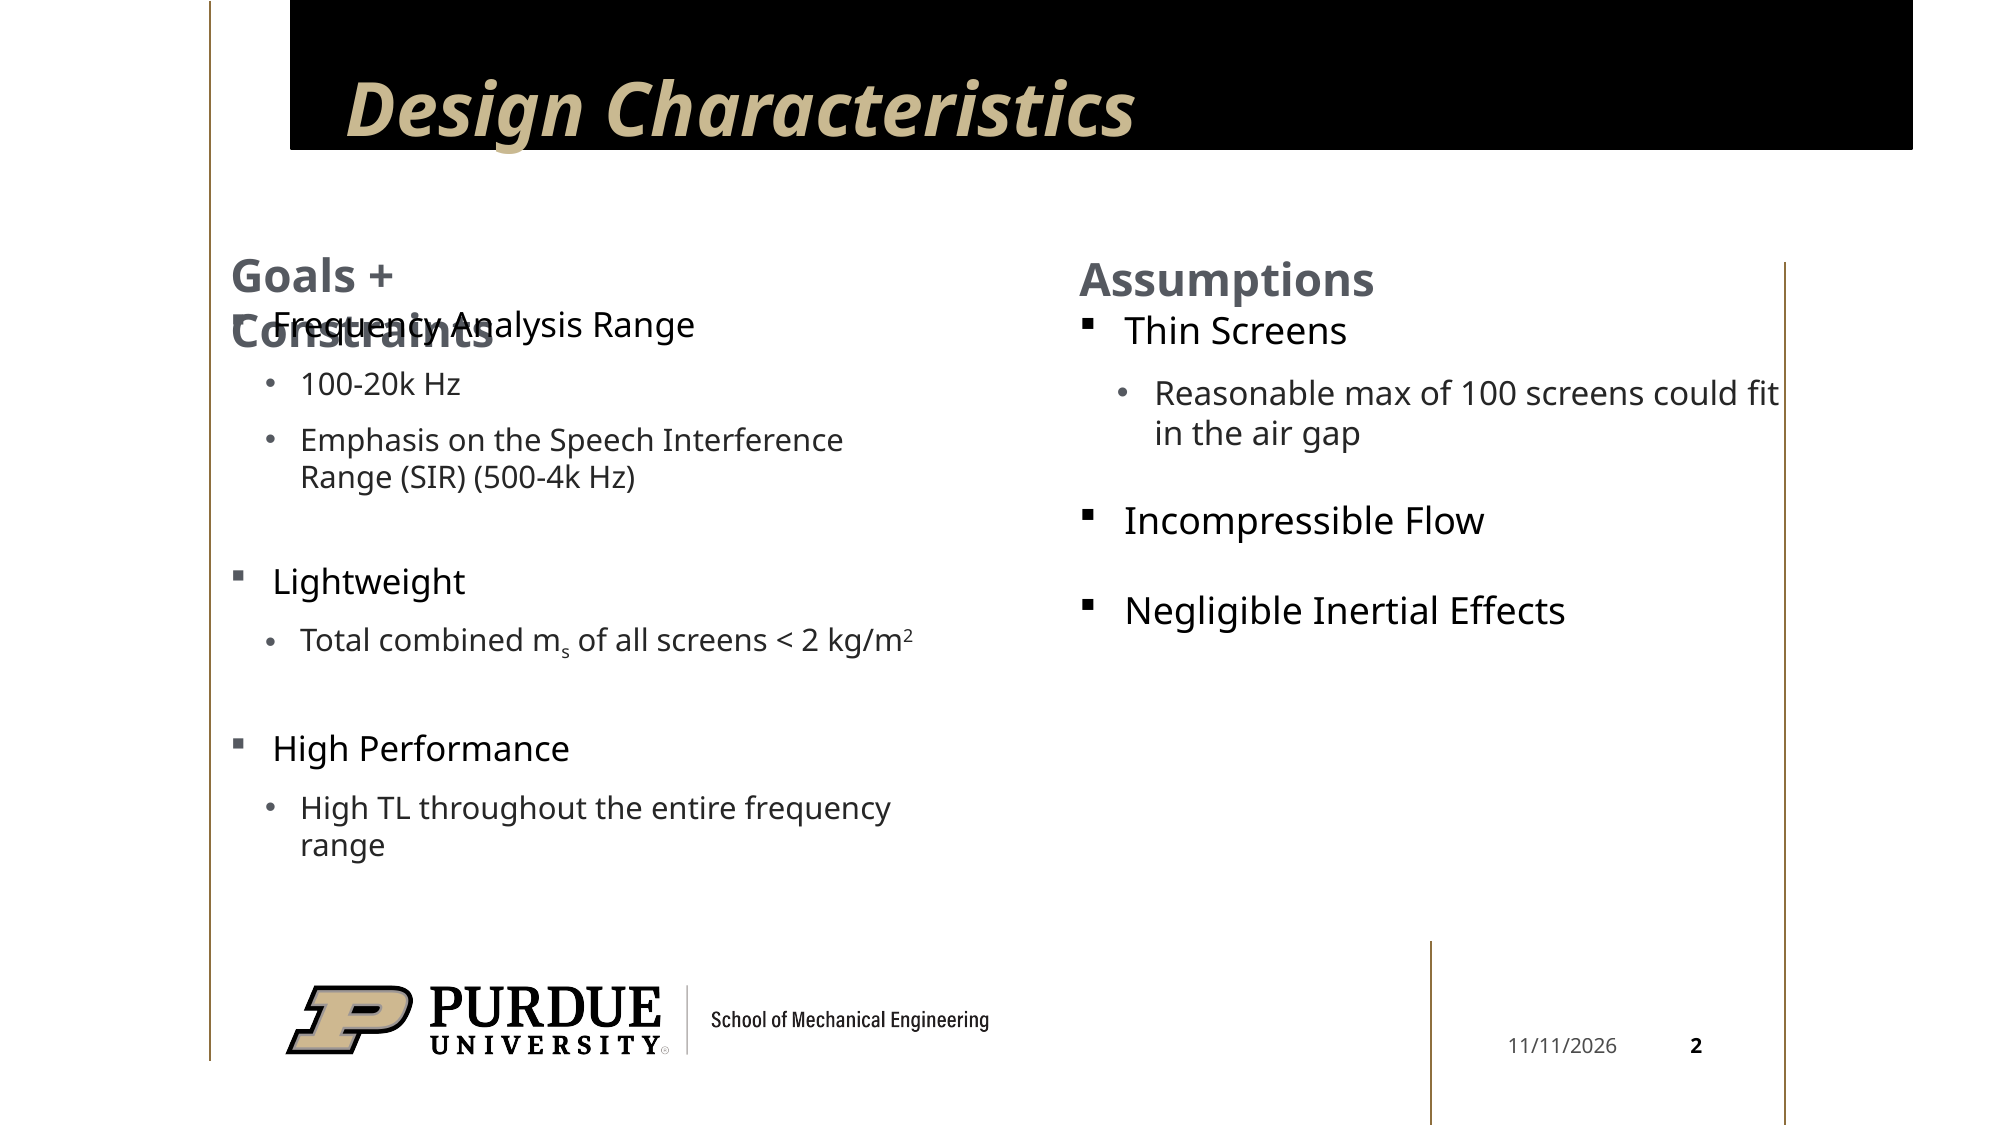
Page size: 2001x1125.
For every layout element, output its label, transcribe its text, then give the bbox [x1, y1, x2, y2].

text_box Assumptions [1079, 250, 1496, 306]
subtitle Goals + Constraints [230, 247, 647, 303]
title Design Characteristics [343, 69, 1659, 159]
list Frequency Analysis Range 100-20k Hz Emphasis on the Speech Interference Range (SIR) (500-4k Hz) Lightweight Total combined ms of all screens < 2 kg/m2 High Performance High TL throughout the entire frequency range [230, 303, 935, 863]
slide_number 2 [1656, 1017, 1737, 1078]
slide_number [1464, 1020, 1632, 1074]
text_box Thin Screens Reasonable max of 100 screens could fit in the air gap Incompressible Flow Negligible Inertial Effects [1079, 306, 1784, 867]
picture [285, 982, 999, 1059]
